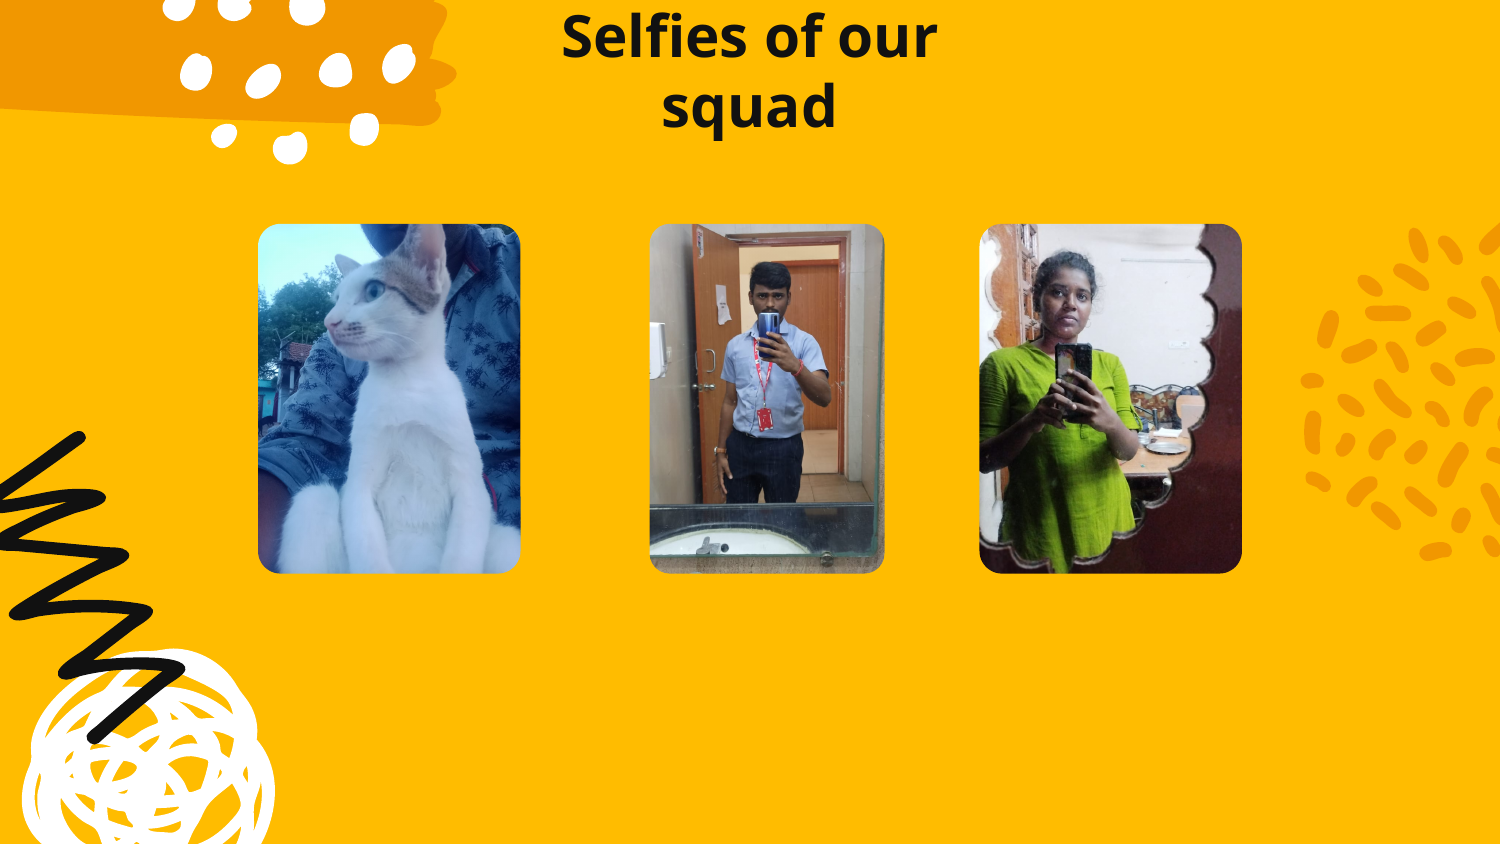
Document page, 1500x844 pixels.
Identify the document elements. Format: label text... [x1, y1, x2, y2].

picture [257, 223, 521, 574]
picture [649, 223, 885, 574]
text_box Selfies of our squad [474, 58, 1026, 140]
picture [979, 223, 1243, 574]
